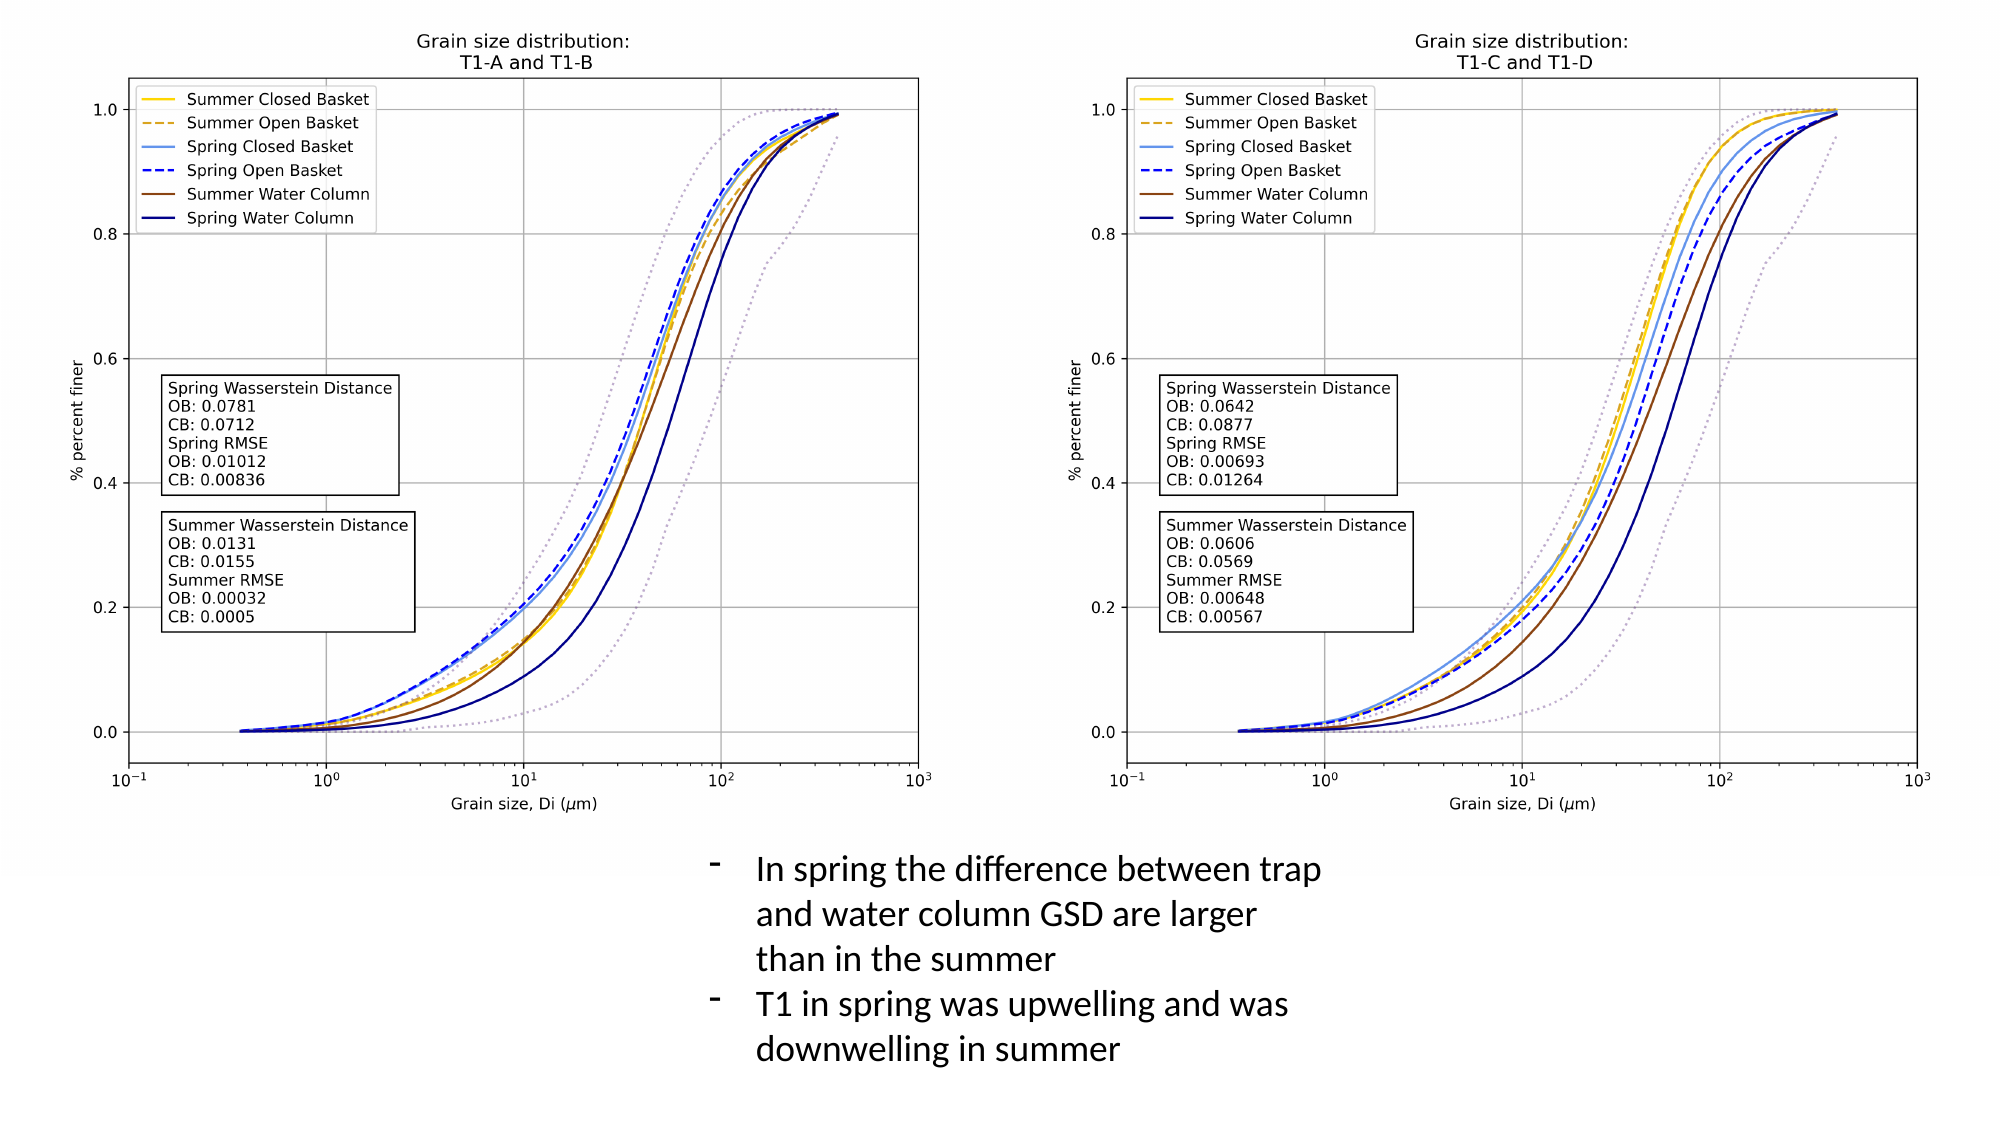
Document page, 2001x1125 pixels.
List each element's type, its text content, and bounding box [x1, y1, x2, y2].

picture [1, 0, 2000, 876]
text_box In spring the difference between trap and water column GSD are larger than in the summer T1 in spring was upwelling and was downwelling in summer [694, 876, 1346, 1076]
